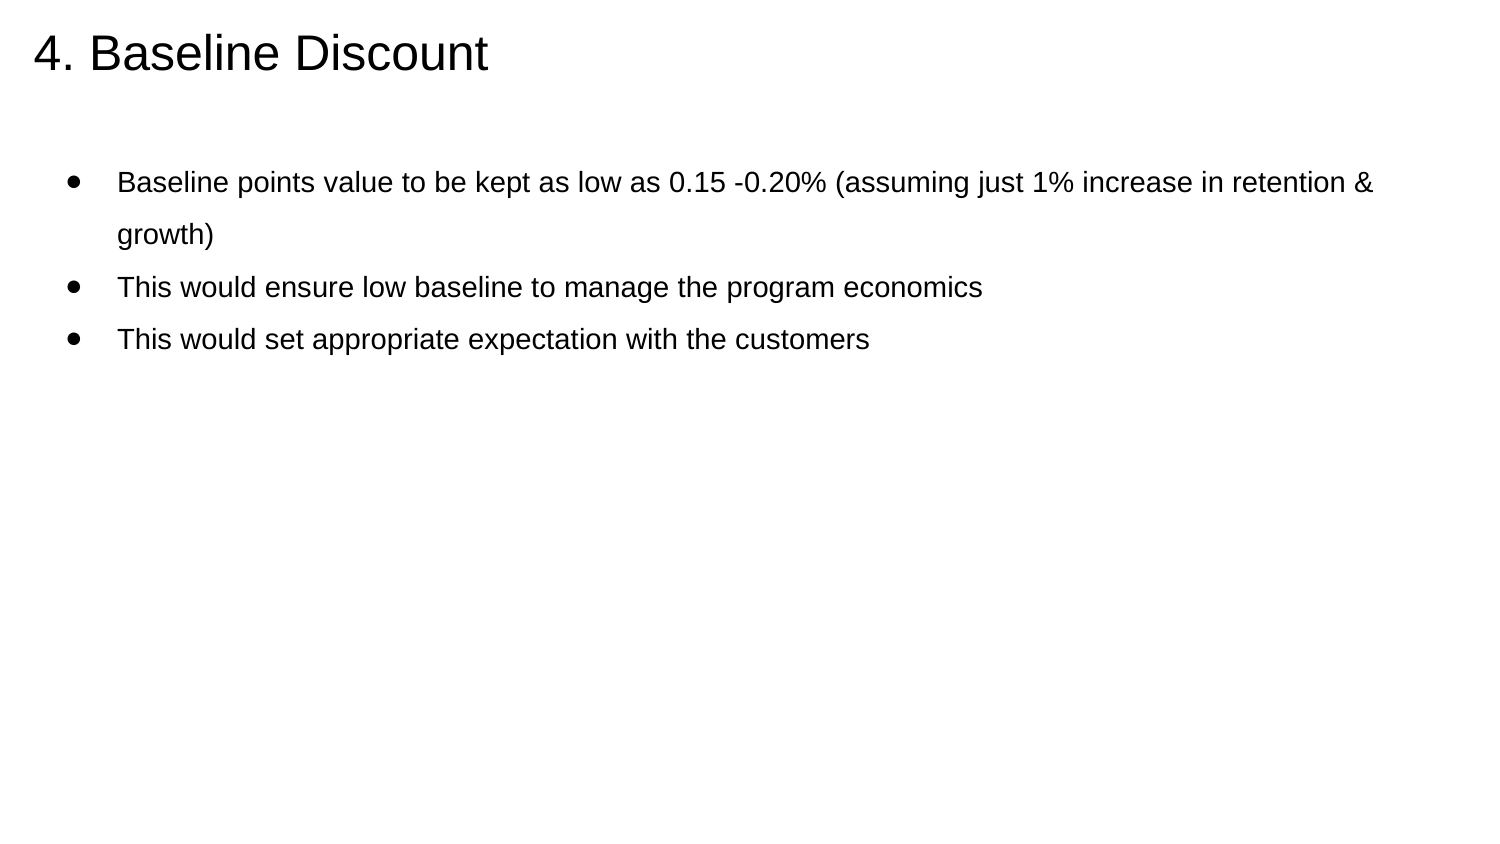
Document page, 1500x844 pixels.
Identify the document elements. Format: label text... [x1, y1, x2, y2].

title 4. Baseline Discount [18, 12, 1482, 88]
list Baseline points value to be kept as low as 0.15 -0.20% (assuming just 1% increase in retention & growth) This would ensure low baseline to manage the program economics This would set appropriate expectation with the customers [27, 130, 1473, 438]
